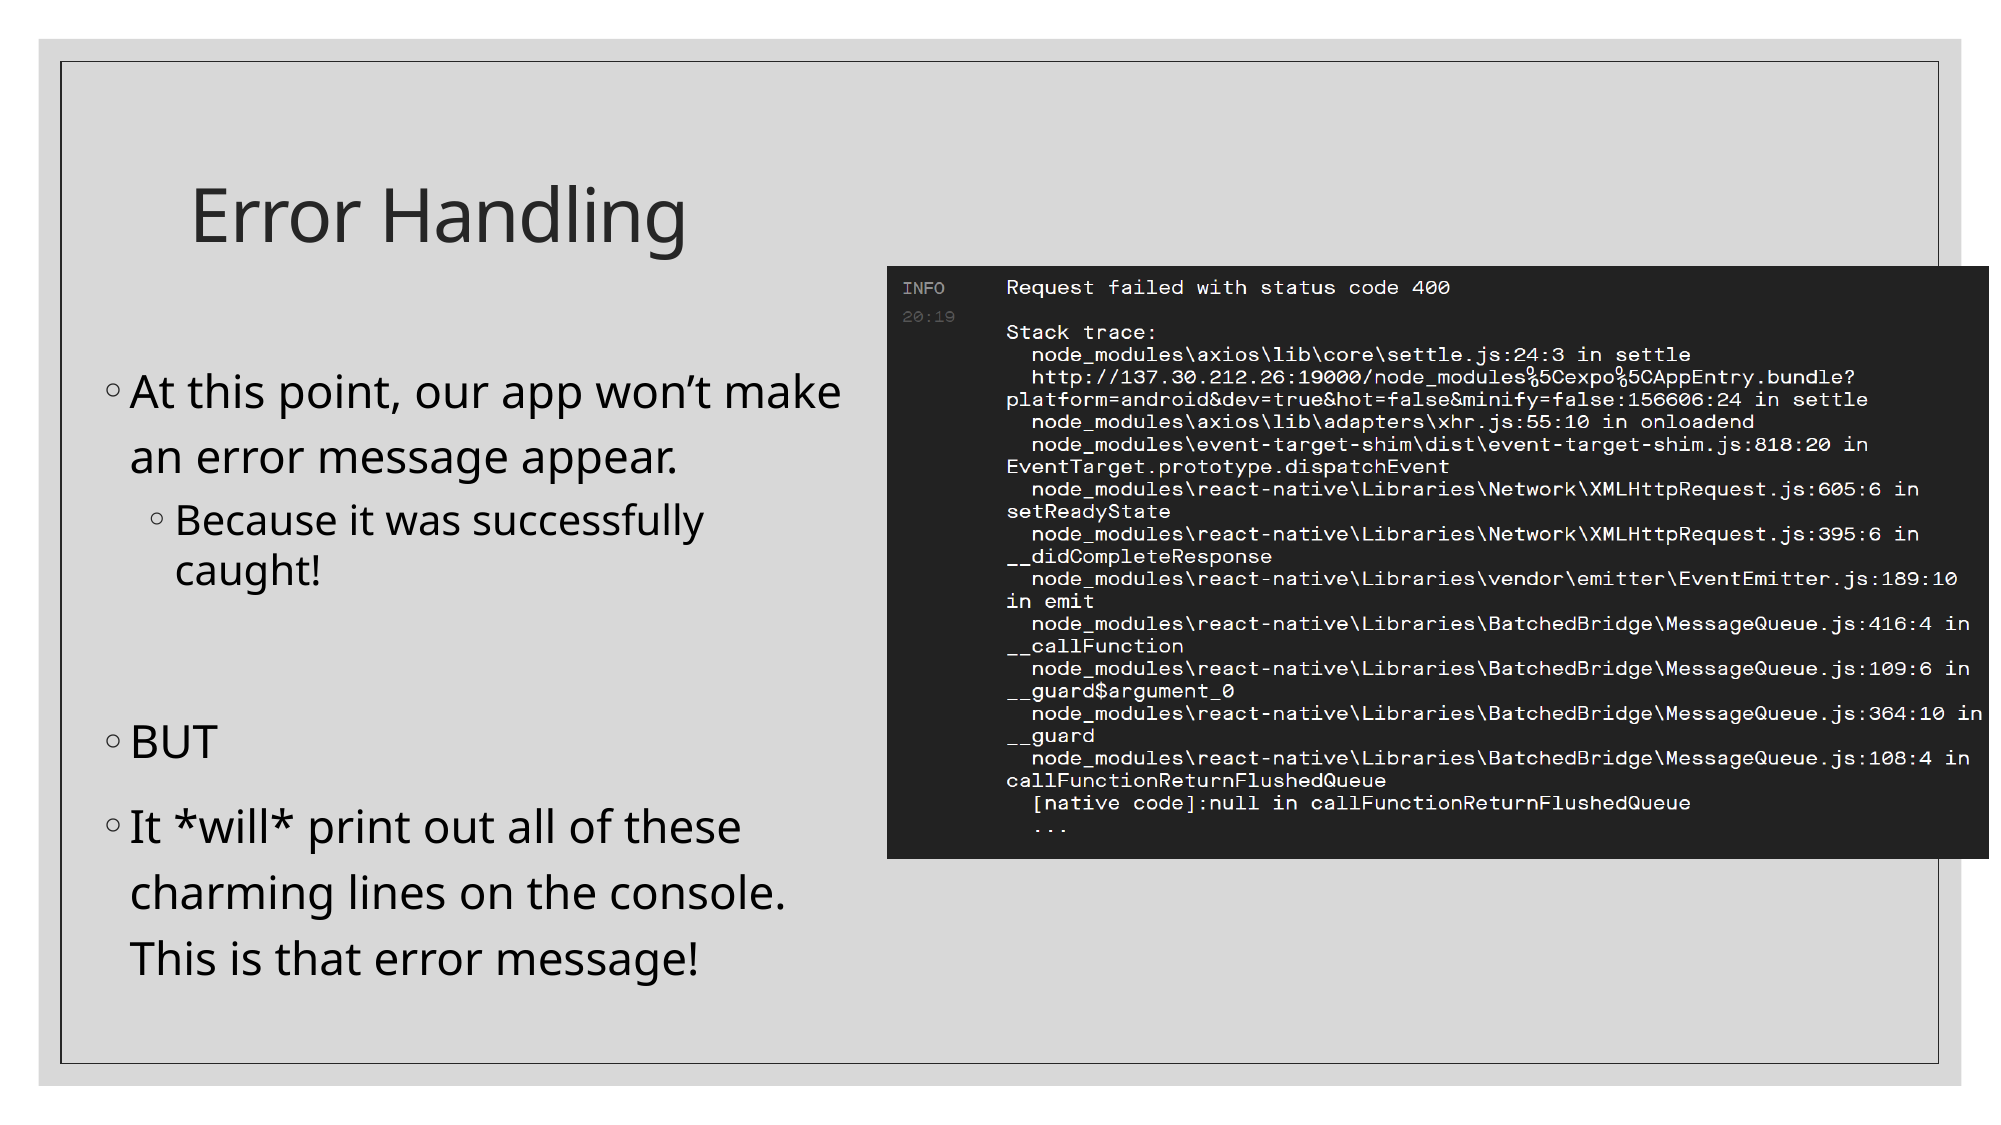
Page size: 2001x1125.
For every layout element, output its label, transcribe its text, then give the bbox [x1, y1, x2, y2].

title Error Handling [174, 105, 1825, 331]
list At this point, our app won’t make an error message appear. Because it was successfully caught! BUT It *will* print out all of these charming lines on the console. This is that error message! [84, 343, 868, 1000]
picture [887, 266, 1989, 859]
